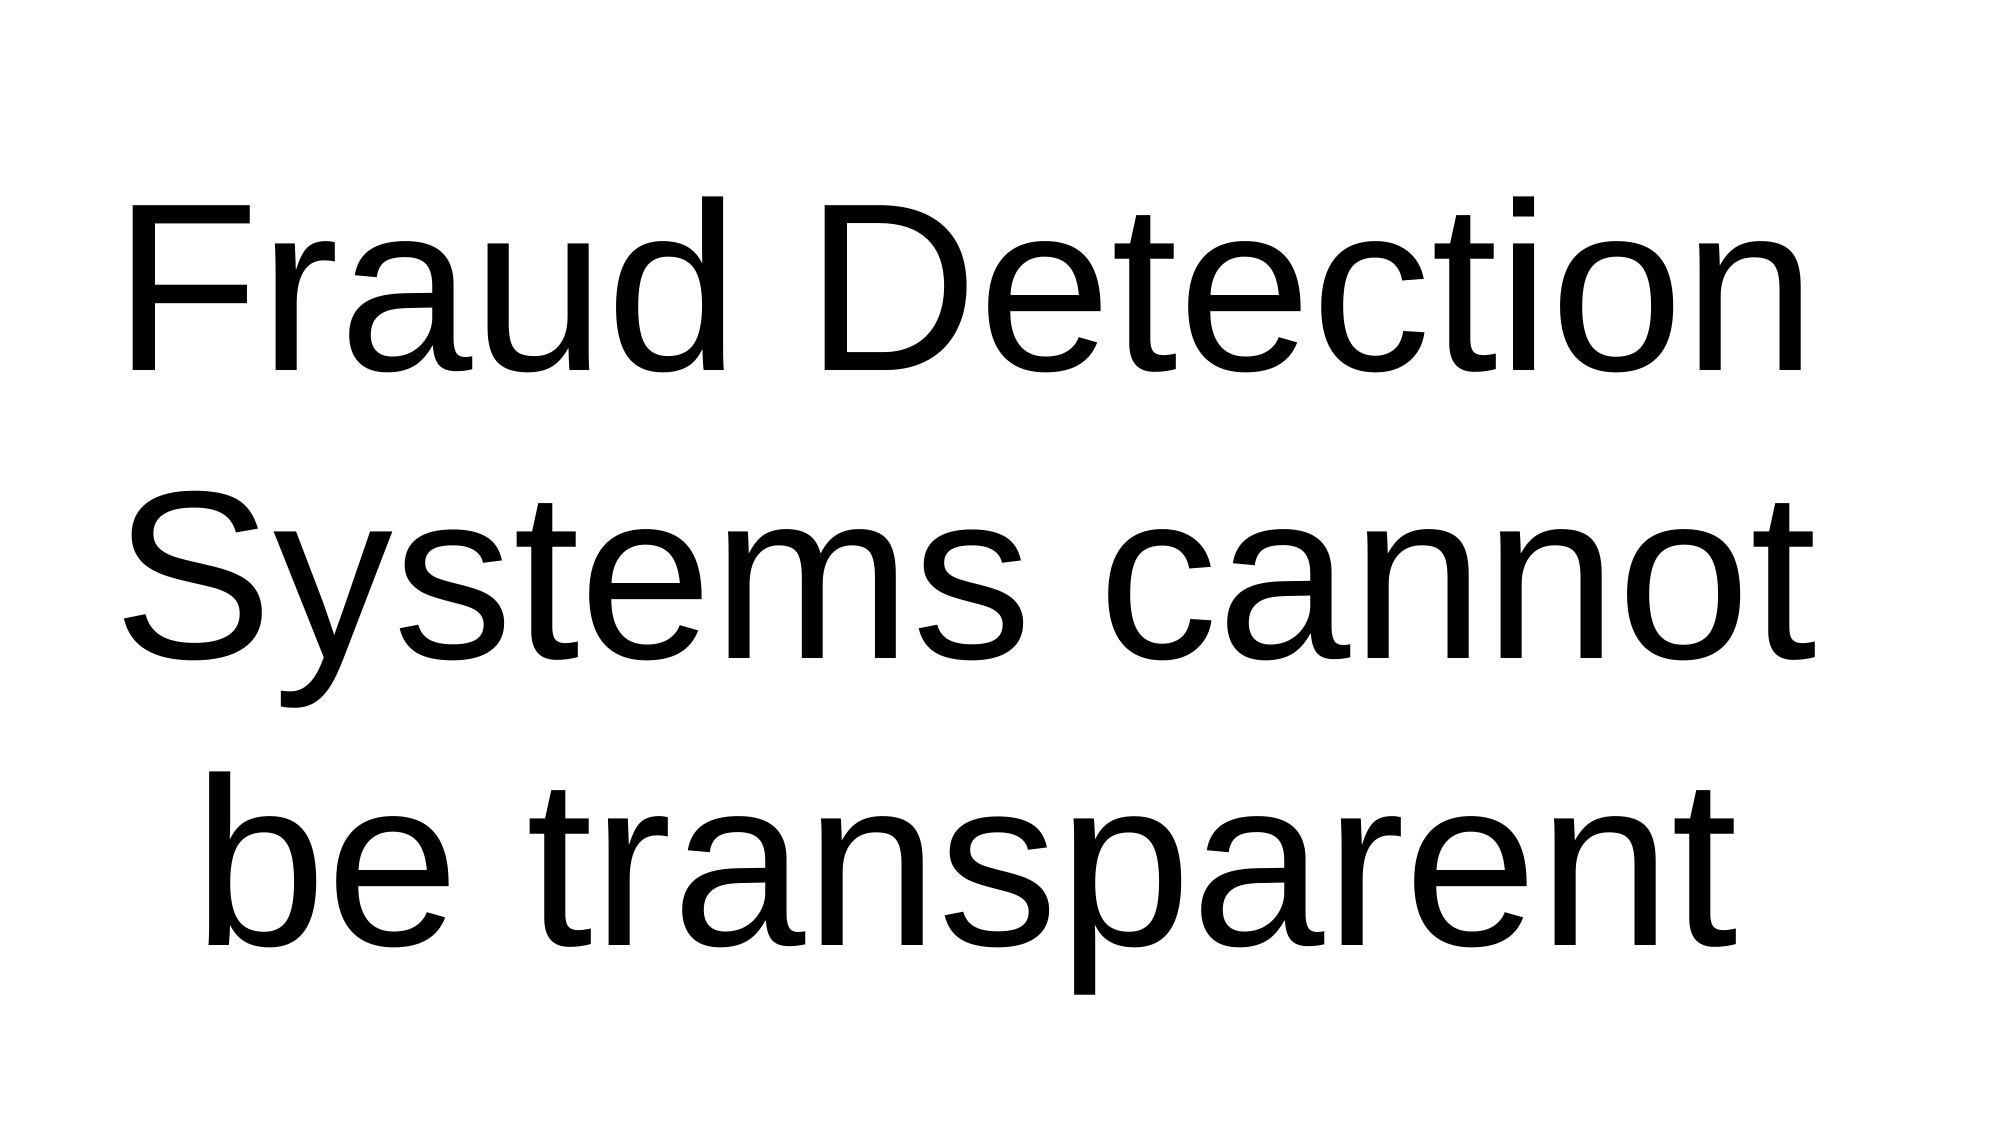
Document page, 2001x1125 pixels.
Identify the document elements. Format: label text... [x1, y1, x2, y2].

title Fraud Detection Systems cannot be transparent [0, 470, 1932, 655]
